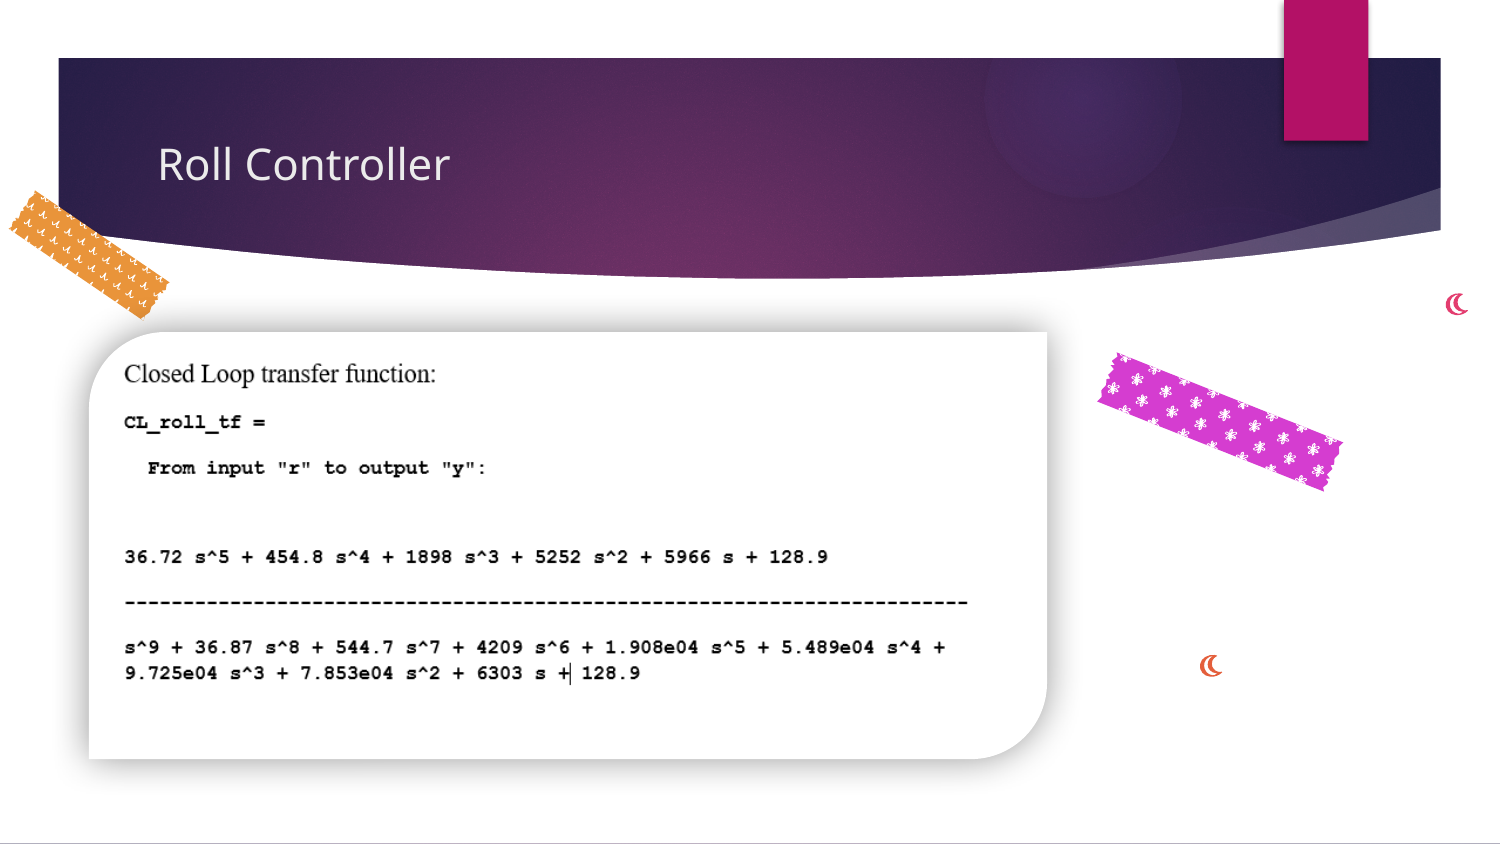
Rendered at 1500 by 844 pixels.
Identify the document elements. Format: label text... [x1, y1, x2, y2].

title Roll Controller [142, 119, 1220, 207]
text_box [6, 232, 172, 280]
text_box [1200, 654, 1223, 677]
picture [95, 339, 1040, 753]
text_box [1445, 293, 1468, 316]
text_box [1097, 395, 1344, 449]
